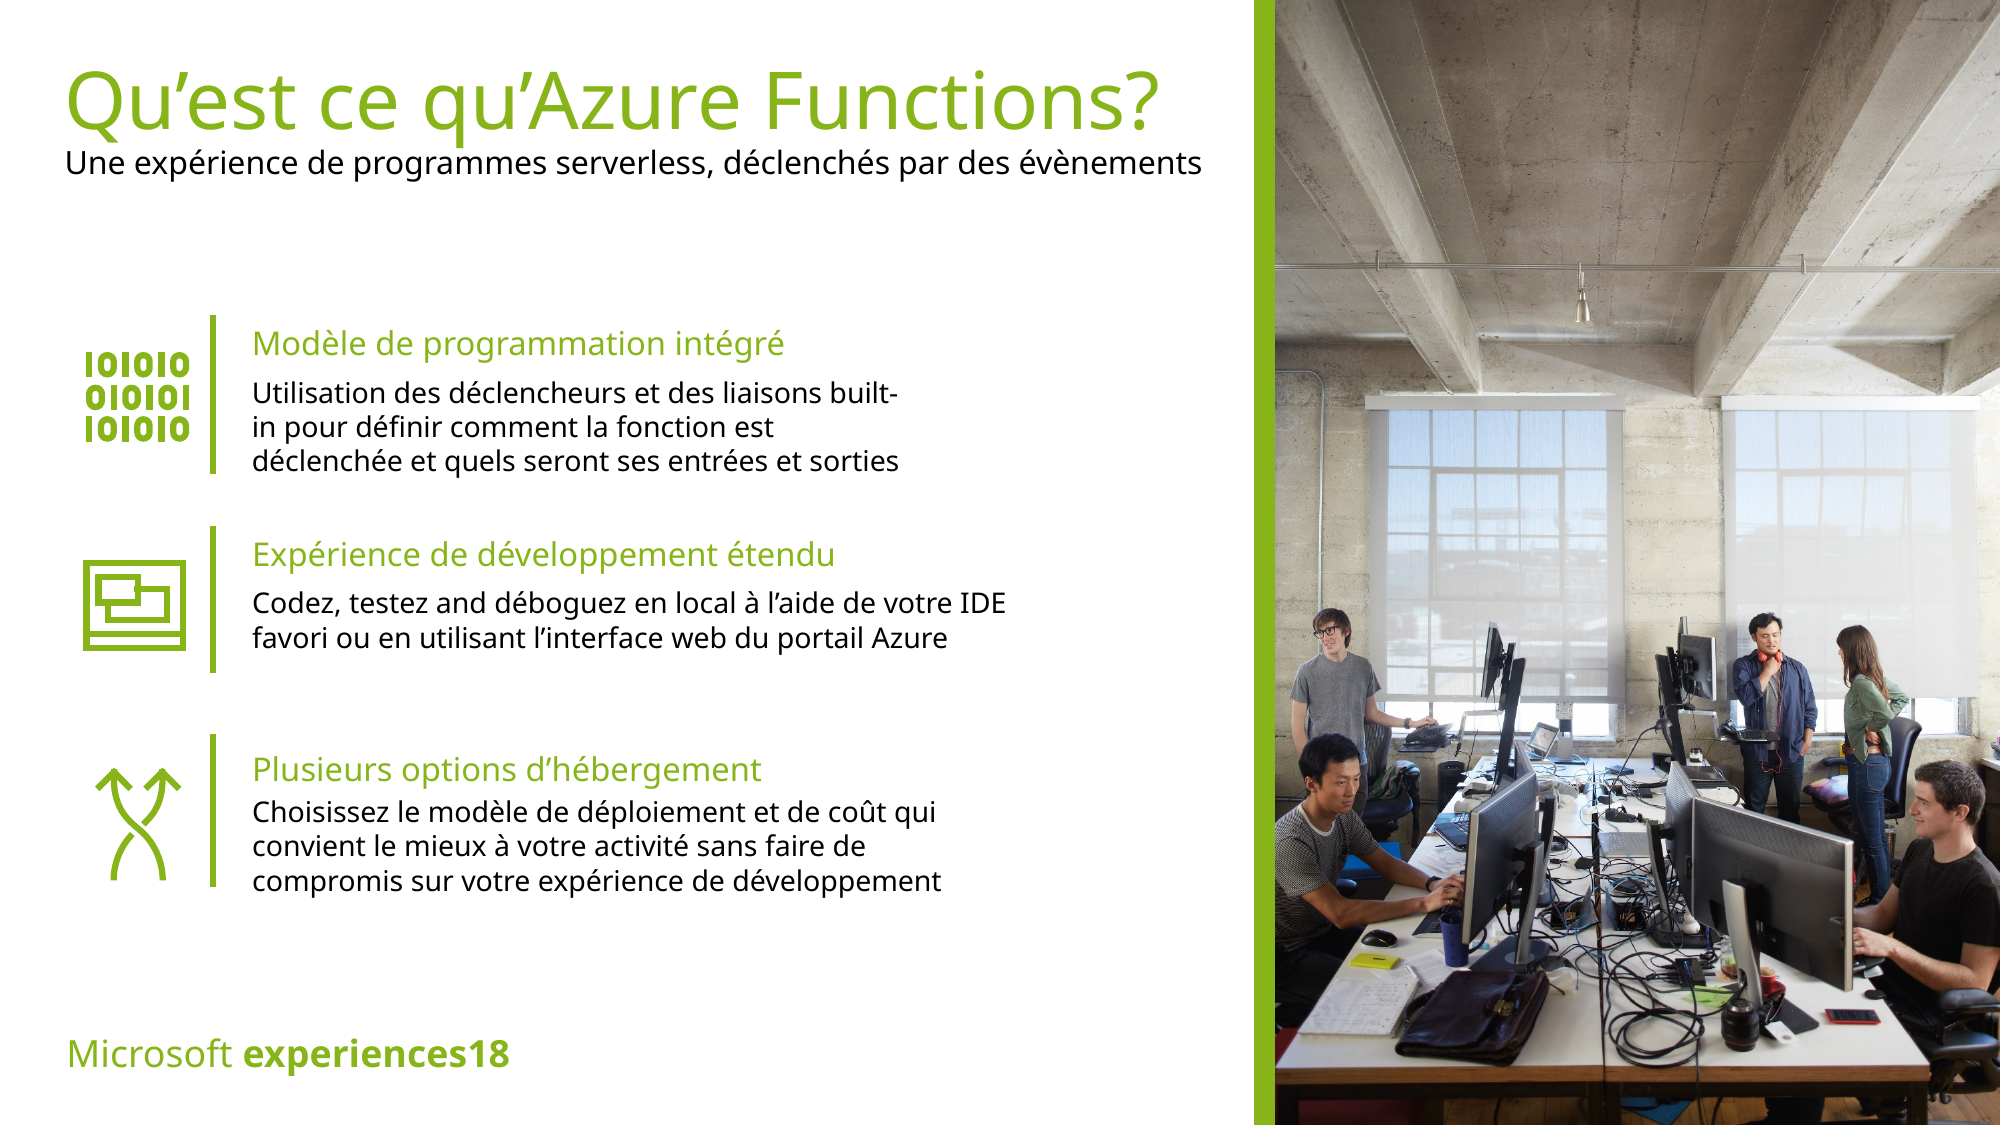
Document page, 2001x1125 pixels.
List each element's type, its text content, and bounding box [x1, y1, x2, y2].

title Qu’est ce qu’Azure Functions? Une expérience de programmes serverless, déclenchés par des évènements [49, 47, 1221, 196]
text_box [86, 525, 1044, 673]
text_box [99, 733, 1008, 907]
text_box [89, 315, 930, 488]
picture [1265, 0, 2000, 1125]
